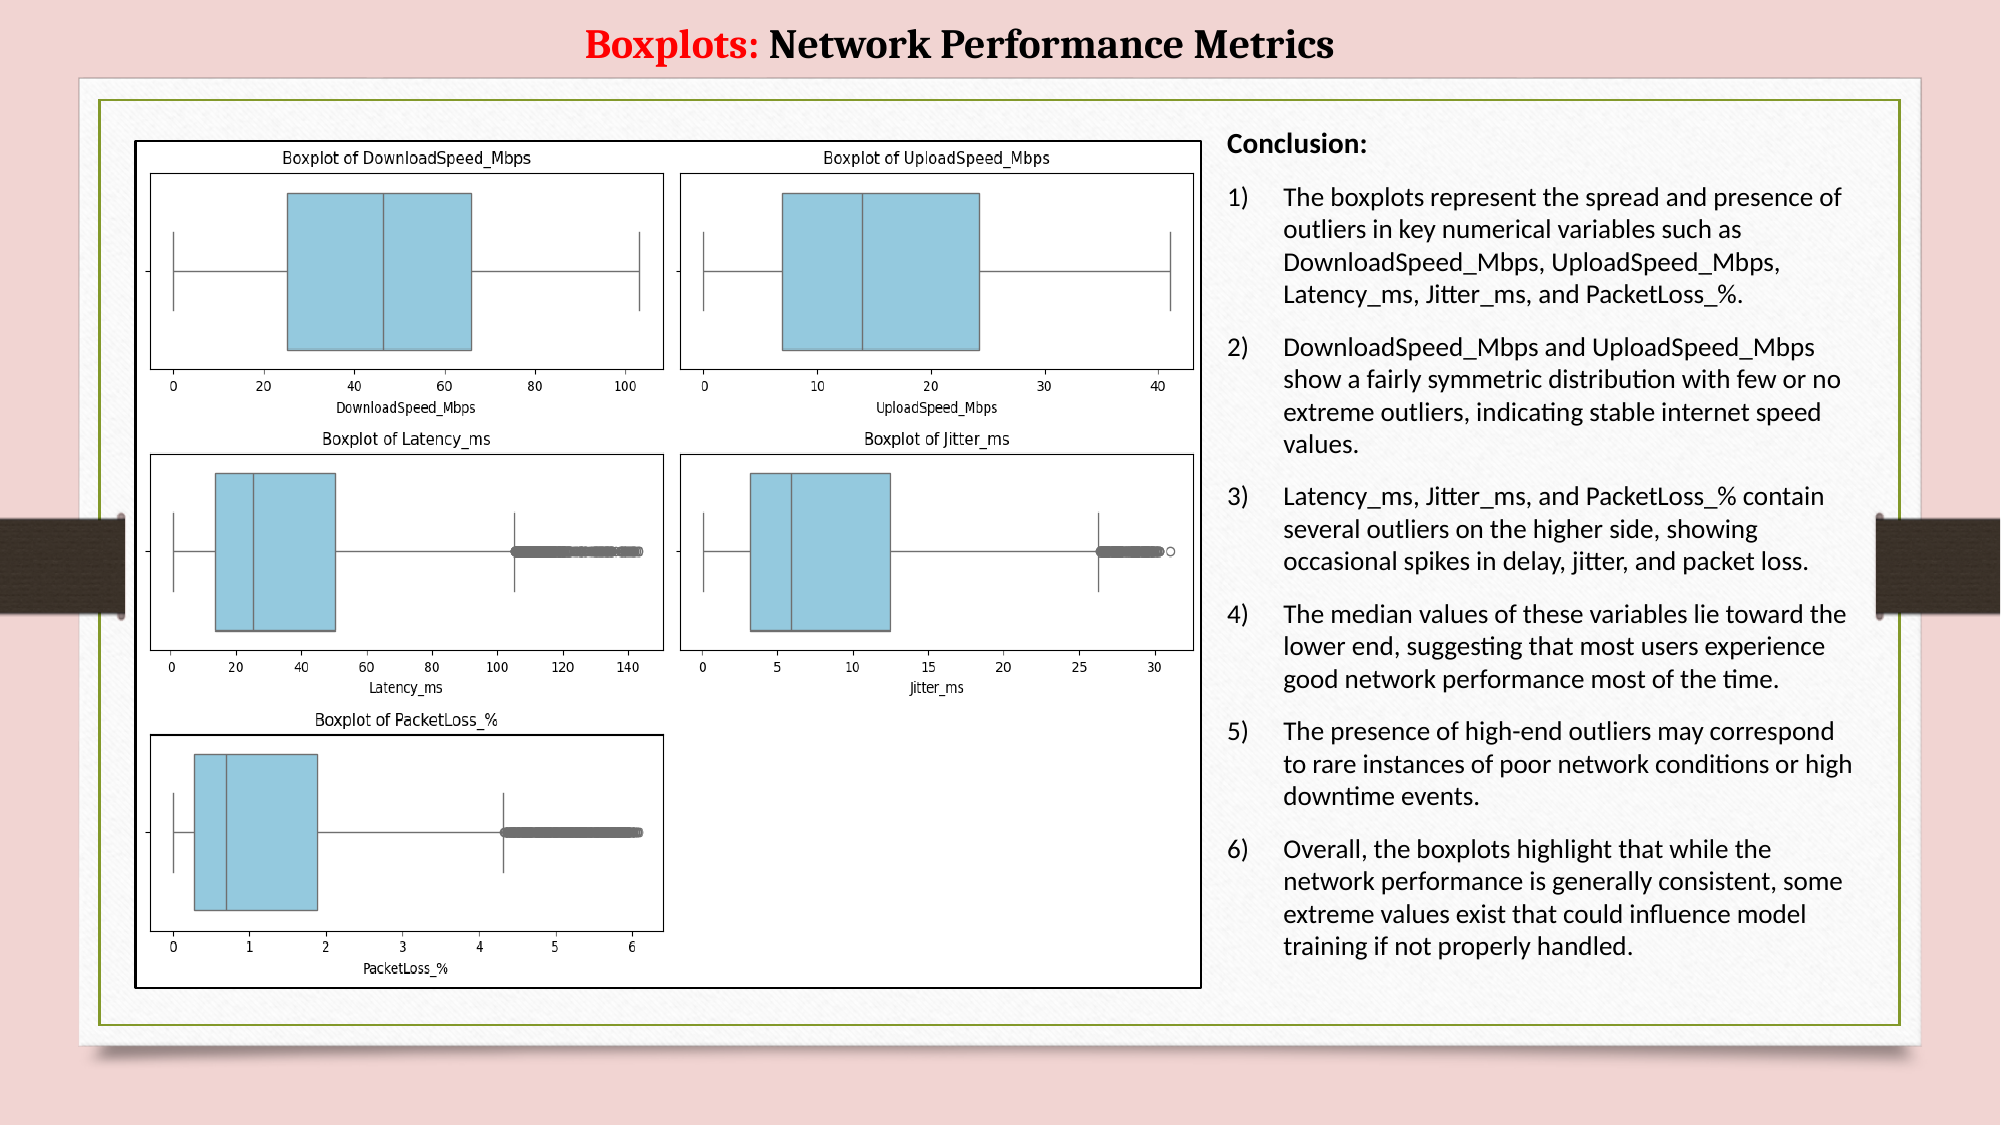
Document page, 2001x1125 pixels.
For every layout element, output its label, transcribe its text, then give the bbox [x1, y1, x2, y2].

text_box Conclusion: The boxplots represent the spread and presence of outliers in key numerical variables such as DownloadSpeed_Mbps, UploadSpeed_Mbps, Latency_ms, Jitter_ms, and PacketLoss_%. DownloadSpeed_Mbps and UploadSpeed_Mbps show a fairly symmetric distribution with few or no extreme outliers, indicating stable internet speed values. Latency_ms, Jitter_ms, and PacketLoss_% contain several outliers on the higher side, showing occasional spikes in delay, jitter, and packet loss. The median values of these variables lie toward the lower end, suggesting that most users experience good network performance most of the time. The presence of high-end outliers may correspond to rare instances of poor network conditions or high downtime events. Overall, the boxplots highlight that while the network performance is generally consistent, some extreme values exist that could influence model training if not properly handled. [1212, 116, 1877, 1004]
list Boxplots: Network Performance Metrics [461, 9, 1468, 99]
picture [0, 0, 2001, 1125]
